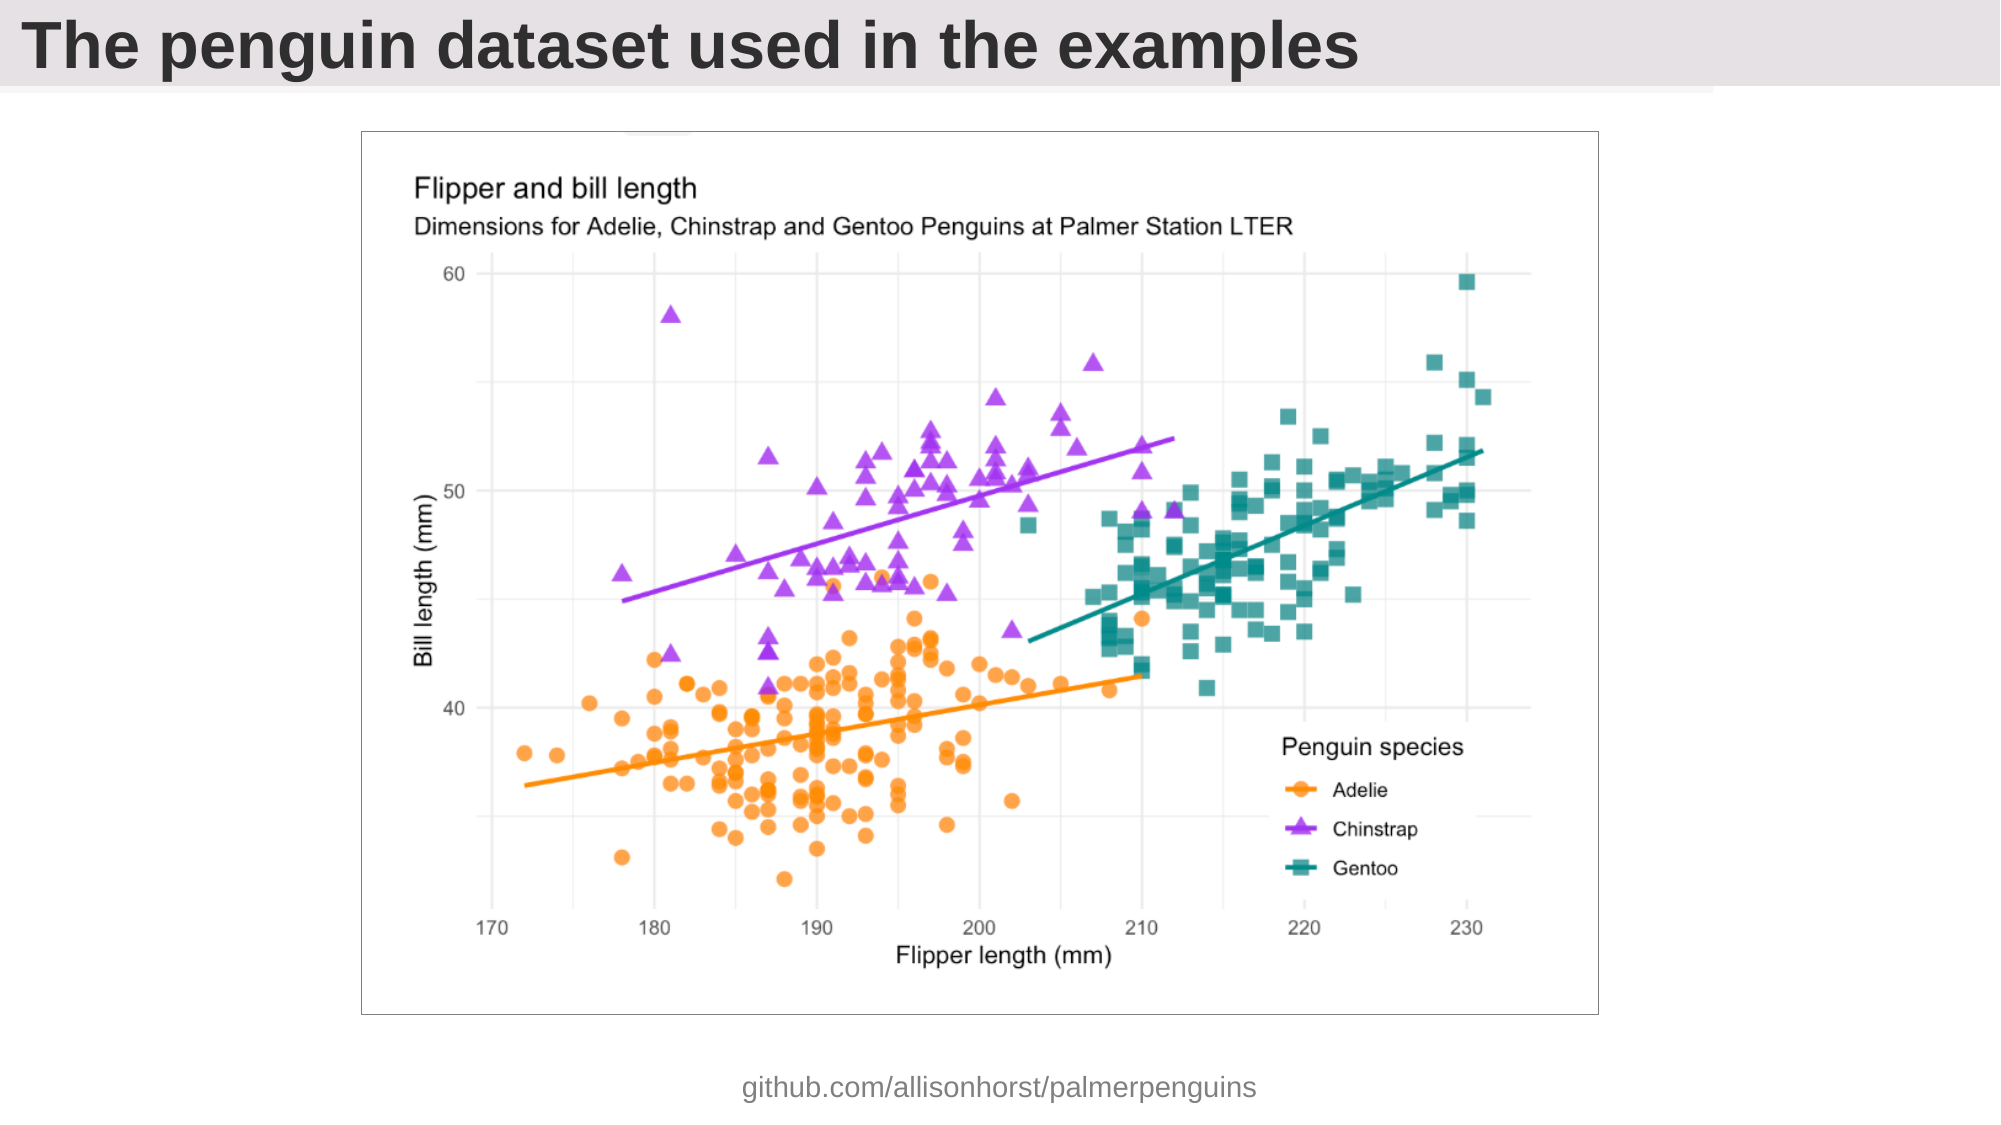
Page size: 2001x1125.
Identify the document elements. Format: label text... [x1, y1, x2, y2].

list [361, 131, 1599, 1015]
list github.com/allisonhorst/palmerpenguins [115, 1059, 1885, 1112]
title The penguin dataset used in the examples [0, 0, 2000, 86]
